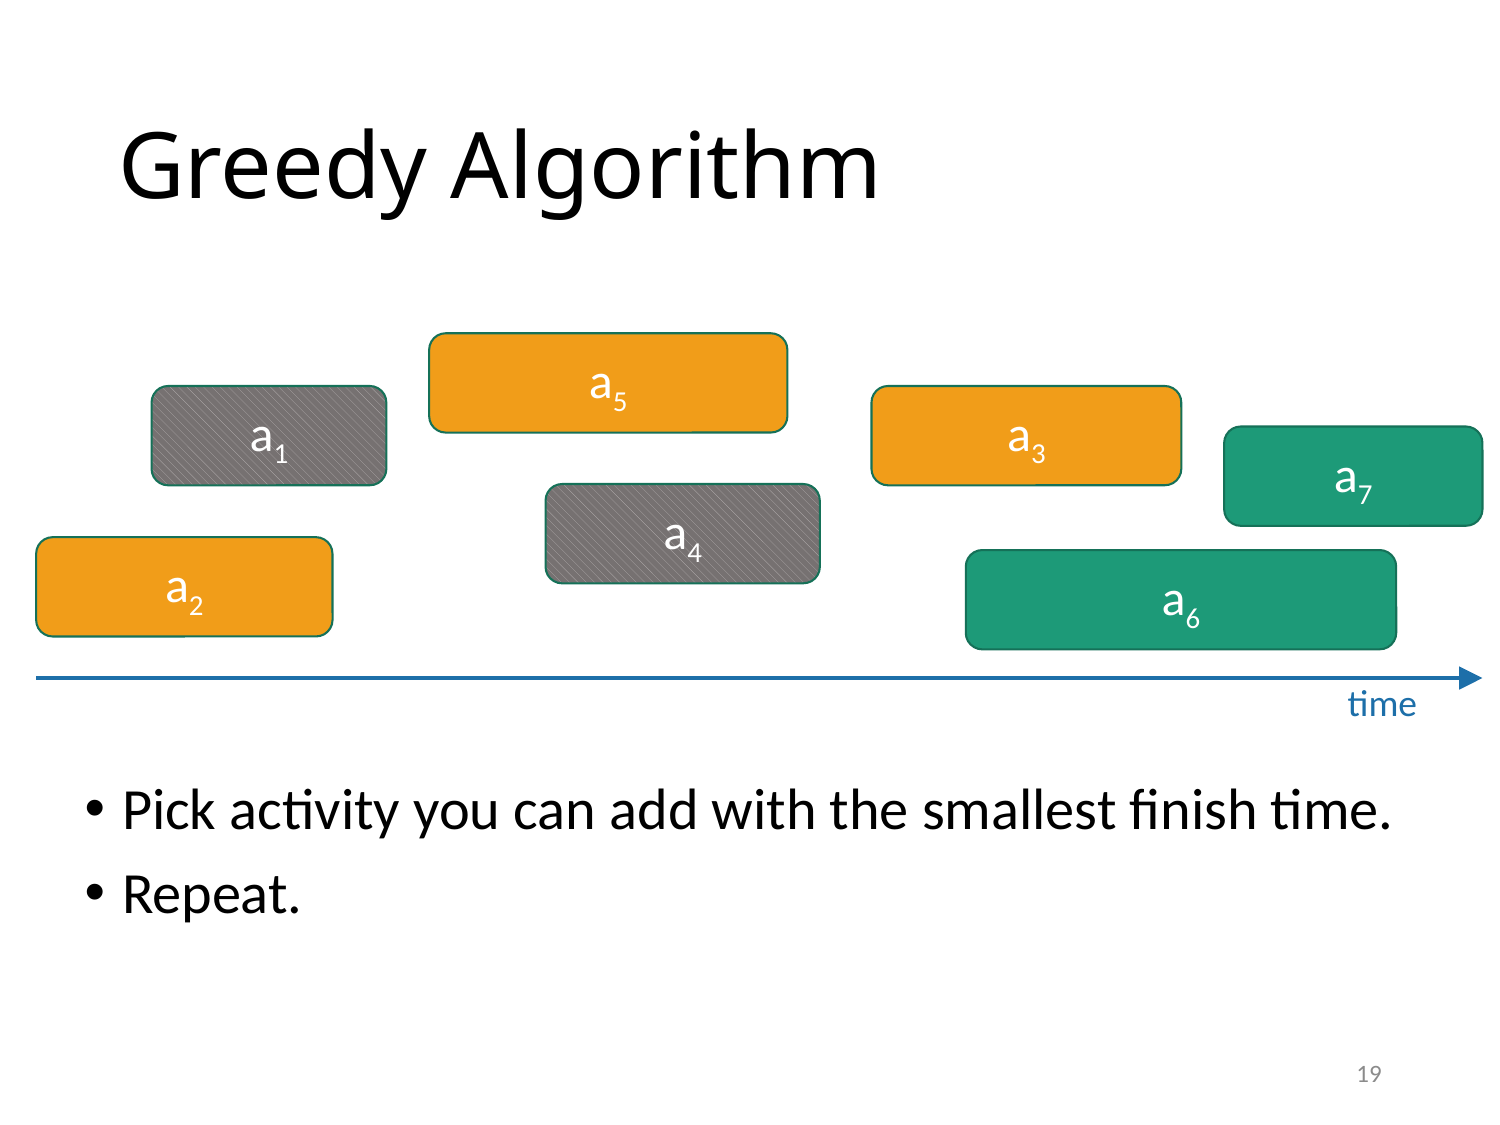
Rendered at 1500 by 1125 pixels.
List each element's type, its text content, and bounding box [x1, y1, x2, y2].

text_box a7 [1223, 425, 1484, 527]
text_box a4 [544, 482, 821, 585]
text_box a5 [428, 332, 789, 434]
text_box a1 [150, 384, 388, 487]
slide_number 19 [1059, 1042, 1397, 1103]
text_box time [1332, 671, 1500, 732]
text_box Pick activity you can add with the smallest finish time. Repeat. [69, 772, 1449, 1042]
text_box a3 [870, 384, 1183, 487]
text_box a6 [964, 549, 1398, 651]
title Greedy Algorithm [103, 59, 1397, 278]
text_box a2 [35, 536, 334, 638]
